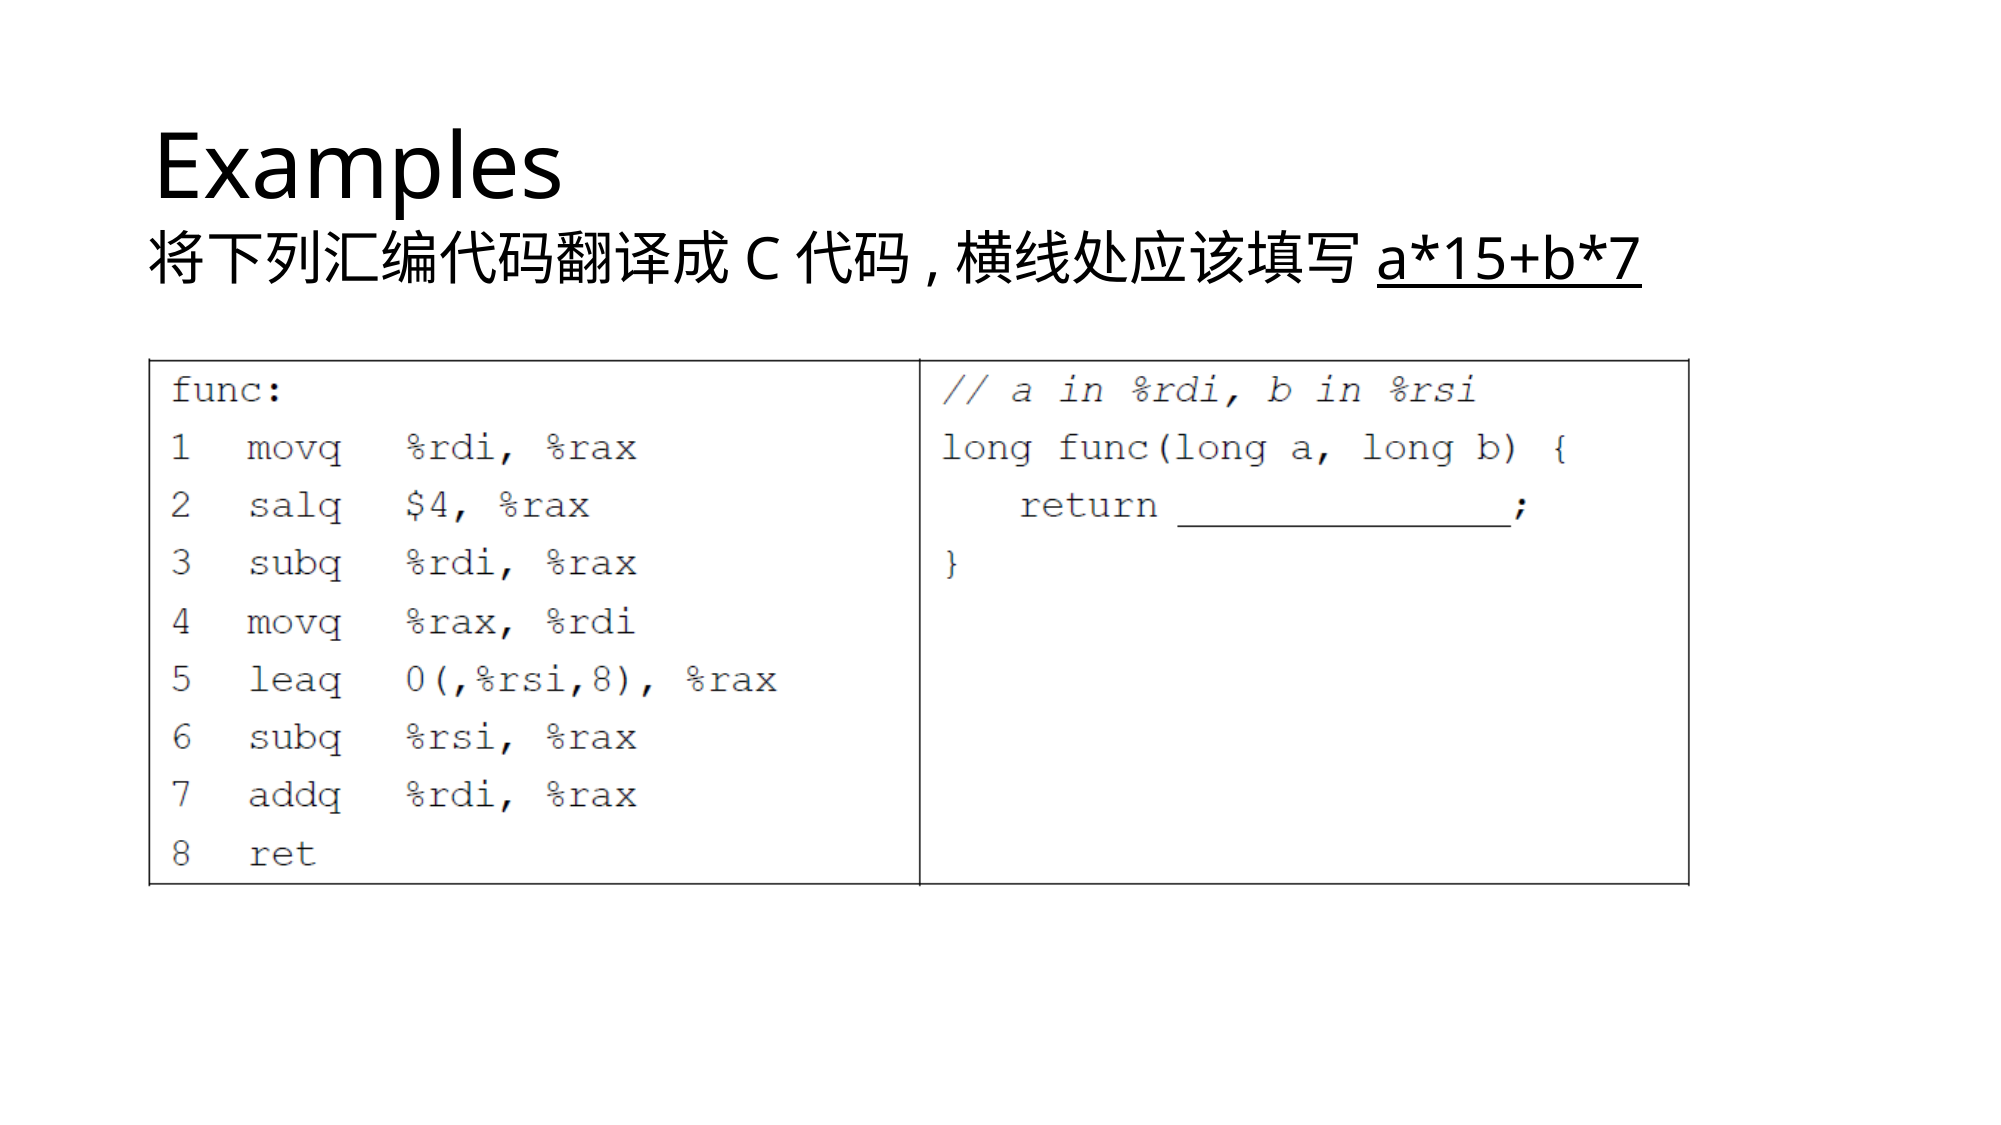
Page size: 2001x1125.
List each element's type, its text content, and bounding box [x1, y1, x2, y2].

picture [137, 341, 1712, 907]
title Examples [137, 59, 1863, 213]
text_box 将下列汇编代码翻译成C代码,横线处应该填写a*15+b*7 ____. [133, 213, 1863, 404]
